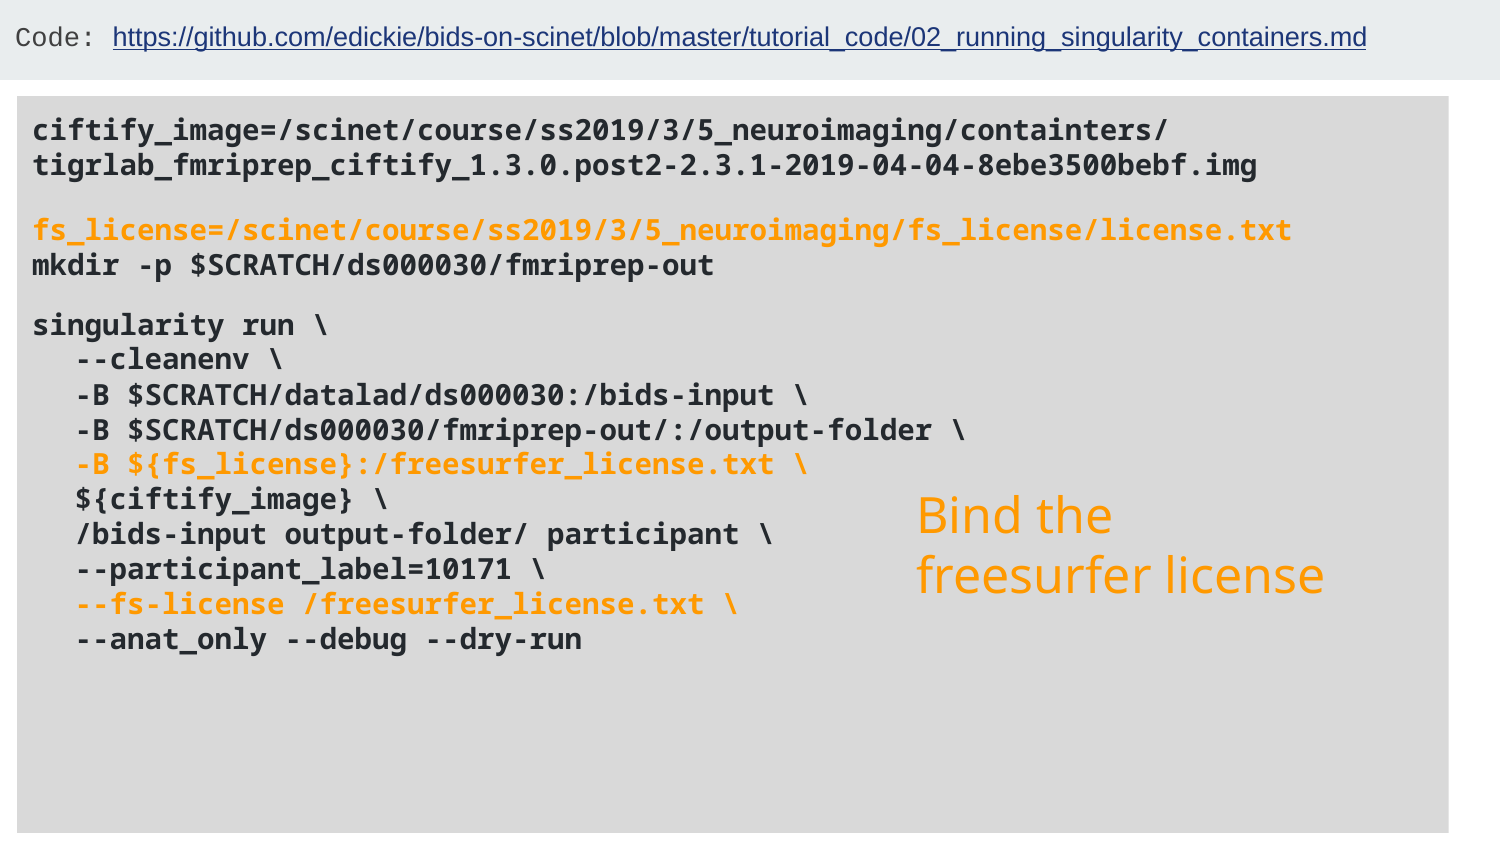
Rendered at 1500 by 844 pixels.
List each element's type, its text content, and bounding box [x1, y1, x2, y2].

list ciftify_image=/scinet/course/ss2019/3/5_neuroimaging/containters/tigrlab_fmriprep_ciftify_1.3.0.post2-2.3.1-2019-04-04-8ebe3500bebf.img fs_license=/scinet/course/ss2019/3/5_neuroimaging/fs_license/license.txt mkdir -p $SCRATCH/ds000030/fmriprep-out singularity run \ --cleanenv \ -B $SCRATCH/datalad/ds000030:/bids-input \ -B $SCRATCH/ds000030/fmriprep-out/:/output-folder \ -B ${fs_license}:/freesurfer_license.txt \ ${ciftify_image} \ /bids-input output-folder/ participant \ --participant_label=10171 \ --fs-license /freesurfer_license.txt \ --anat_only --debug --dry-run [17, 96, 1449, 833]
text_box Bind the freesurfer license [901, 468, 1371, 743]
list Code: https://github.com/edickie/bids-on-scinet/blob/master/tutorial_code/02_running_singularity_containers.md [0, 0, 1487, 88]
